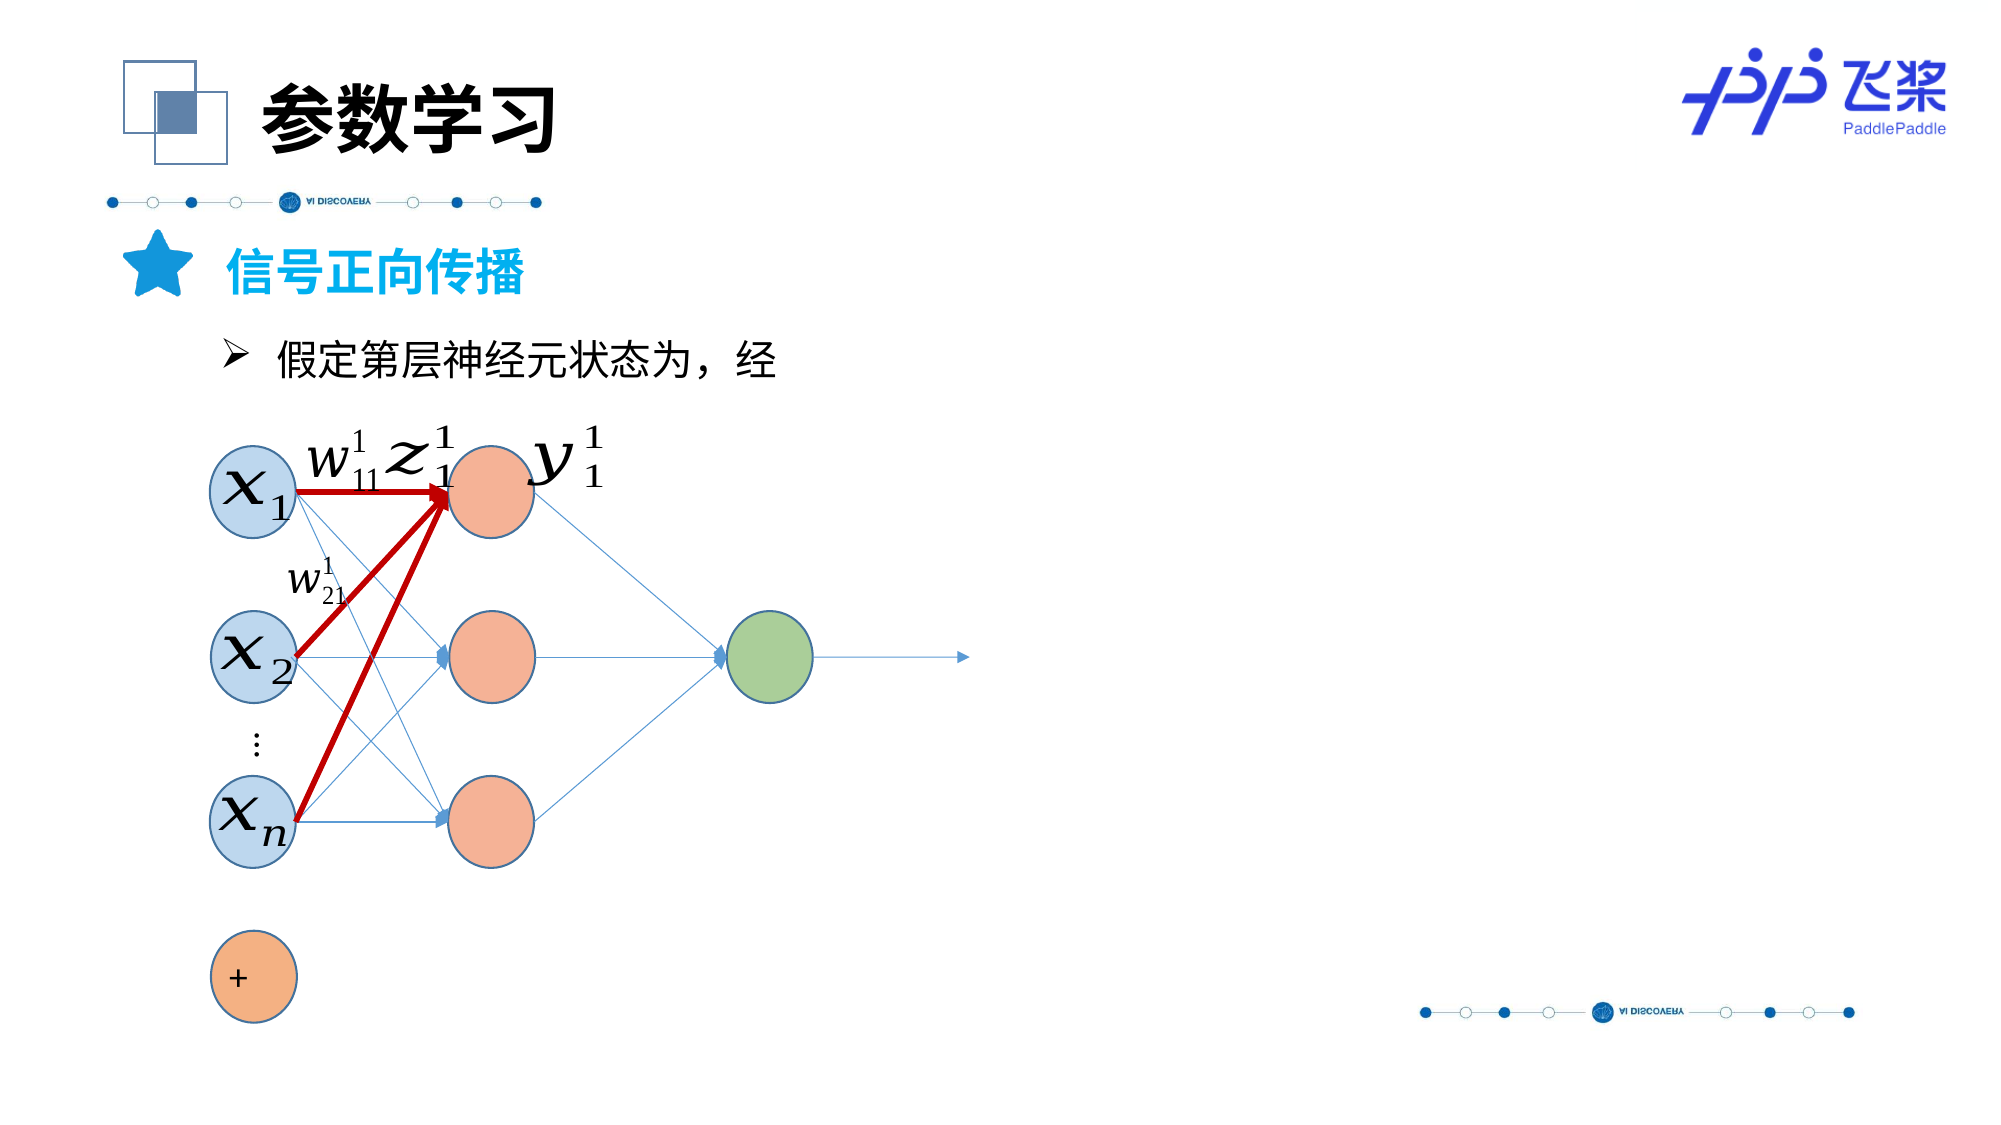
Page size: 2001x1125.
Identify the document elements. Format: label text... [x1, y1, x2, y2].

text_box 参数学习 [245, 65, 616, 171]
picture [1408, 990, 1863, 1039]
picture [95, 180, 550, 304]
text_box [205, 416, 970, 868]
text_box 信号正向传播 [210, 217, 789, 308]
picture [1635, 0, 1988, 173]
text_box [209, 929, 298, 1024]
